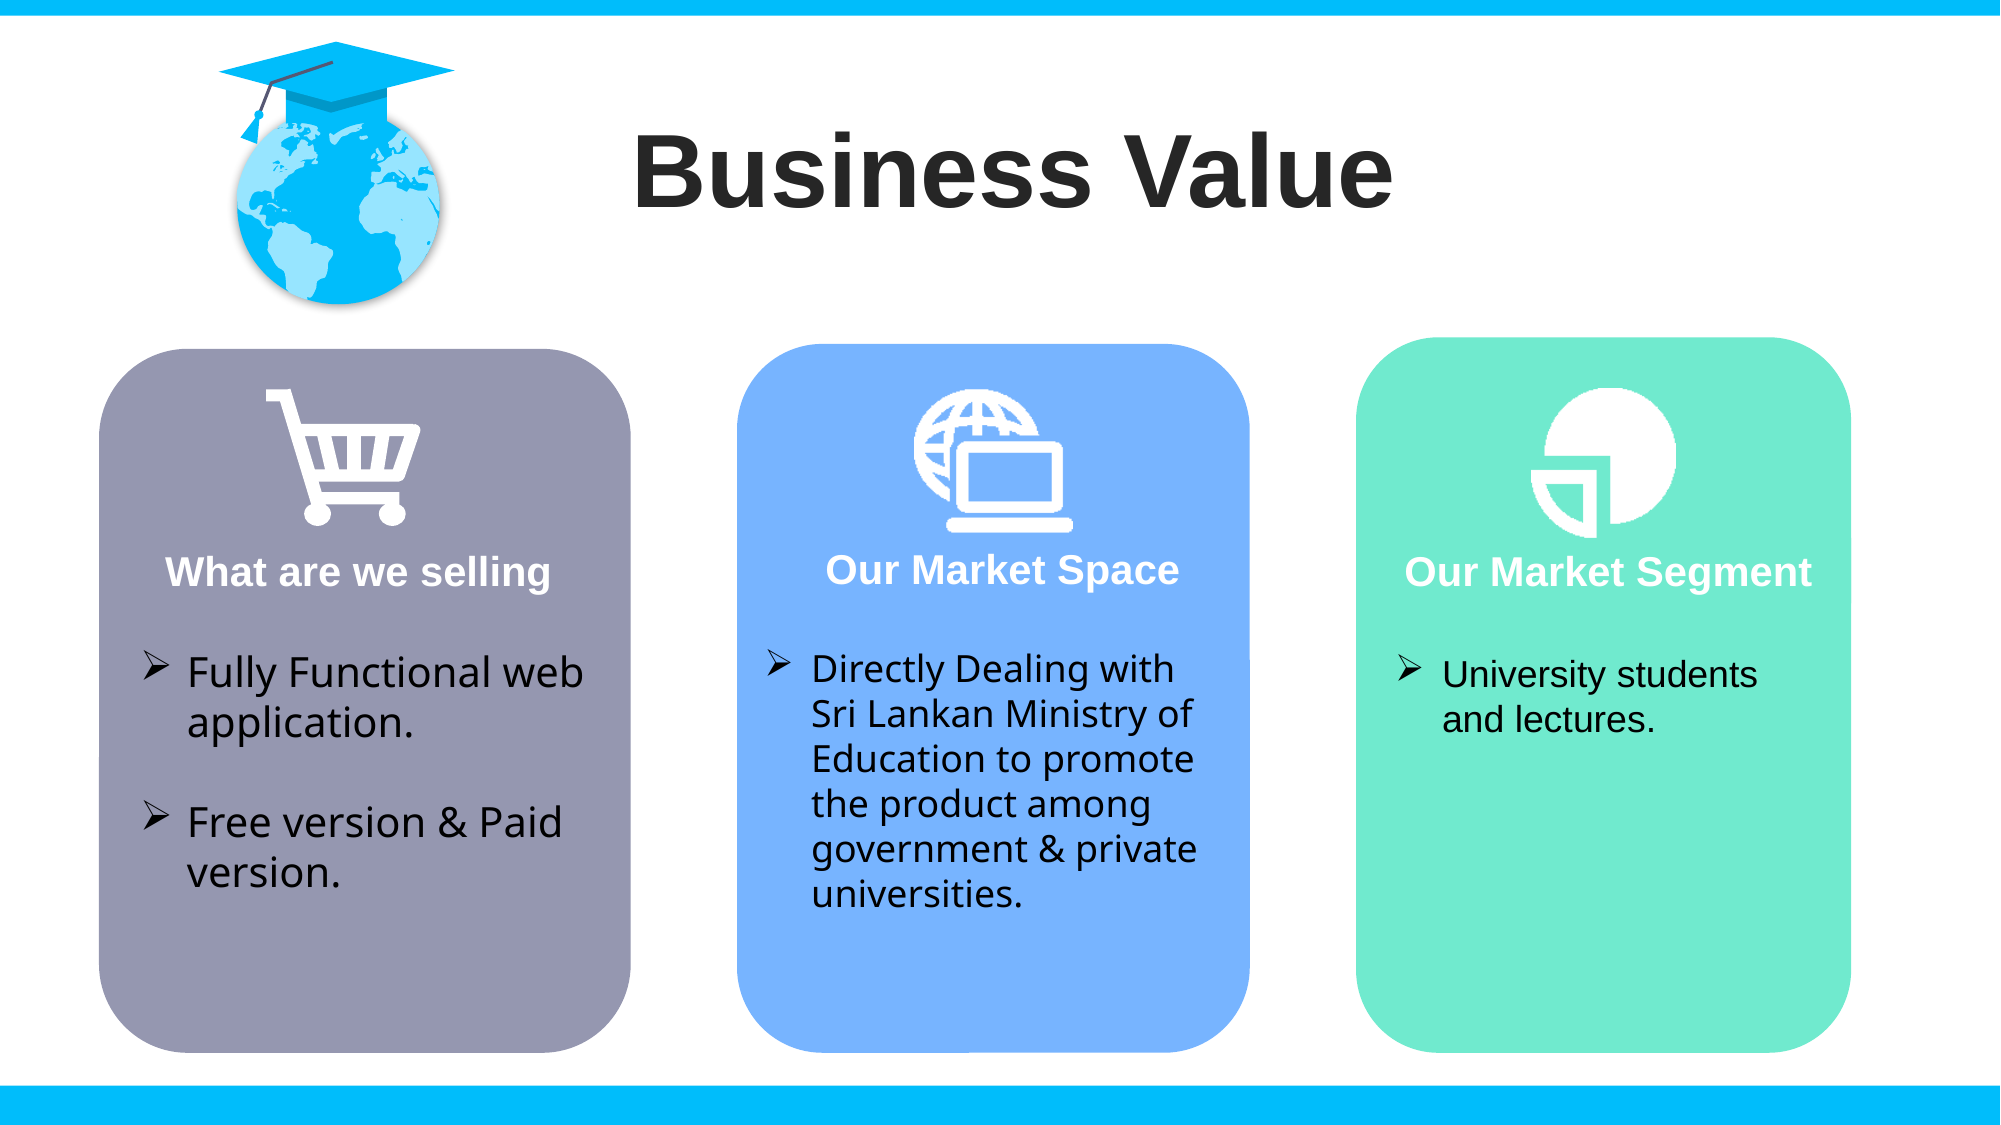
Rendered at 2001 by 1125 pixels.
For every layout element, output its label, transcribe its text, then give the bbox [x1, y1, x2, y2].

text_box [736, 343, 1250, 1053]
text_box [1356, 337, 1852, 1053]
list Business Value [612, 114, 1416, 234]
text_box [99, 348, 631, 1053]
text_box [218, 41, 455, 305]
